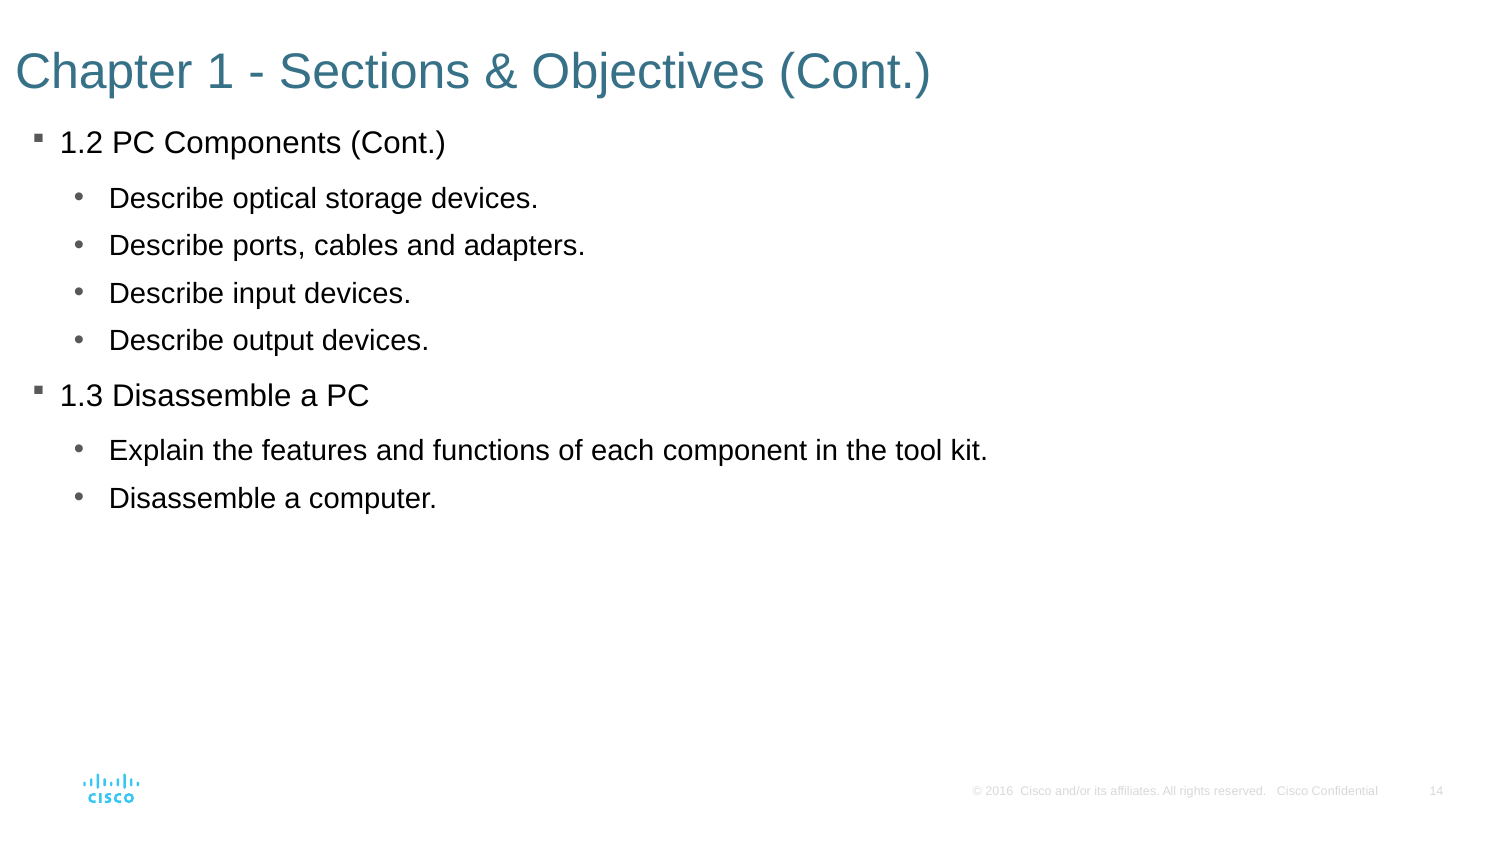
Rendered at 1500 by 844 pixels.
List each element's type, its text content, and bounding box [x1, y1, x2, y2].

title Chapter 1 - Sections & Objectives (Cont.) [0, 6, 1500, 131]
list 1.2 PC Components (Cont.) Describe optical storage devices. Describe ports, cables and adapters. Describe input devices. Describe output devices. 1.3 Disassemble a PC Explain the features and functions of each component in the tool kit. Disassemble a computer. [17, 115, 1037, 797]
